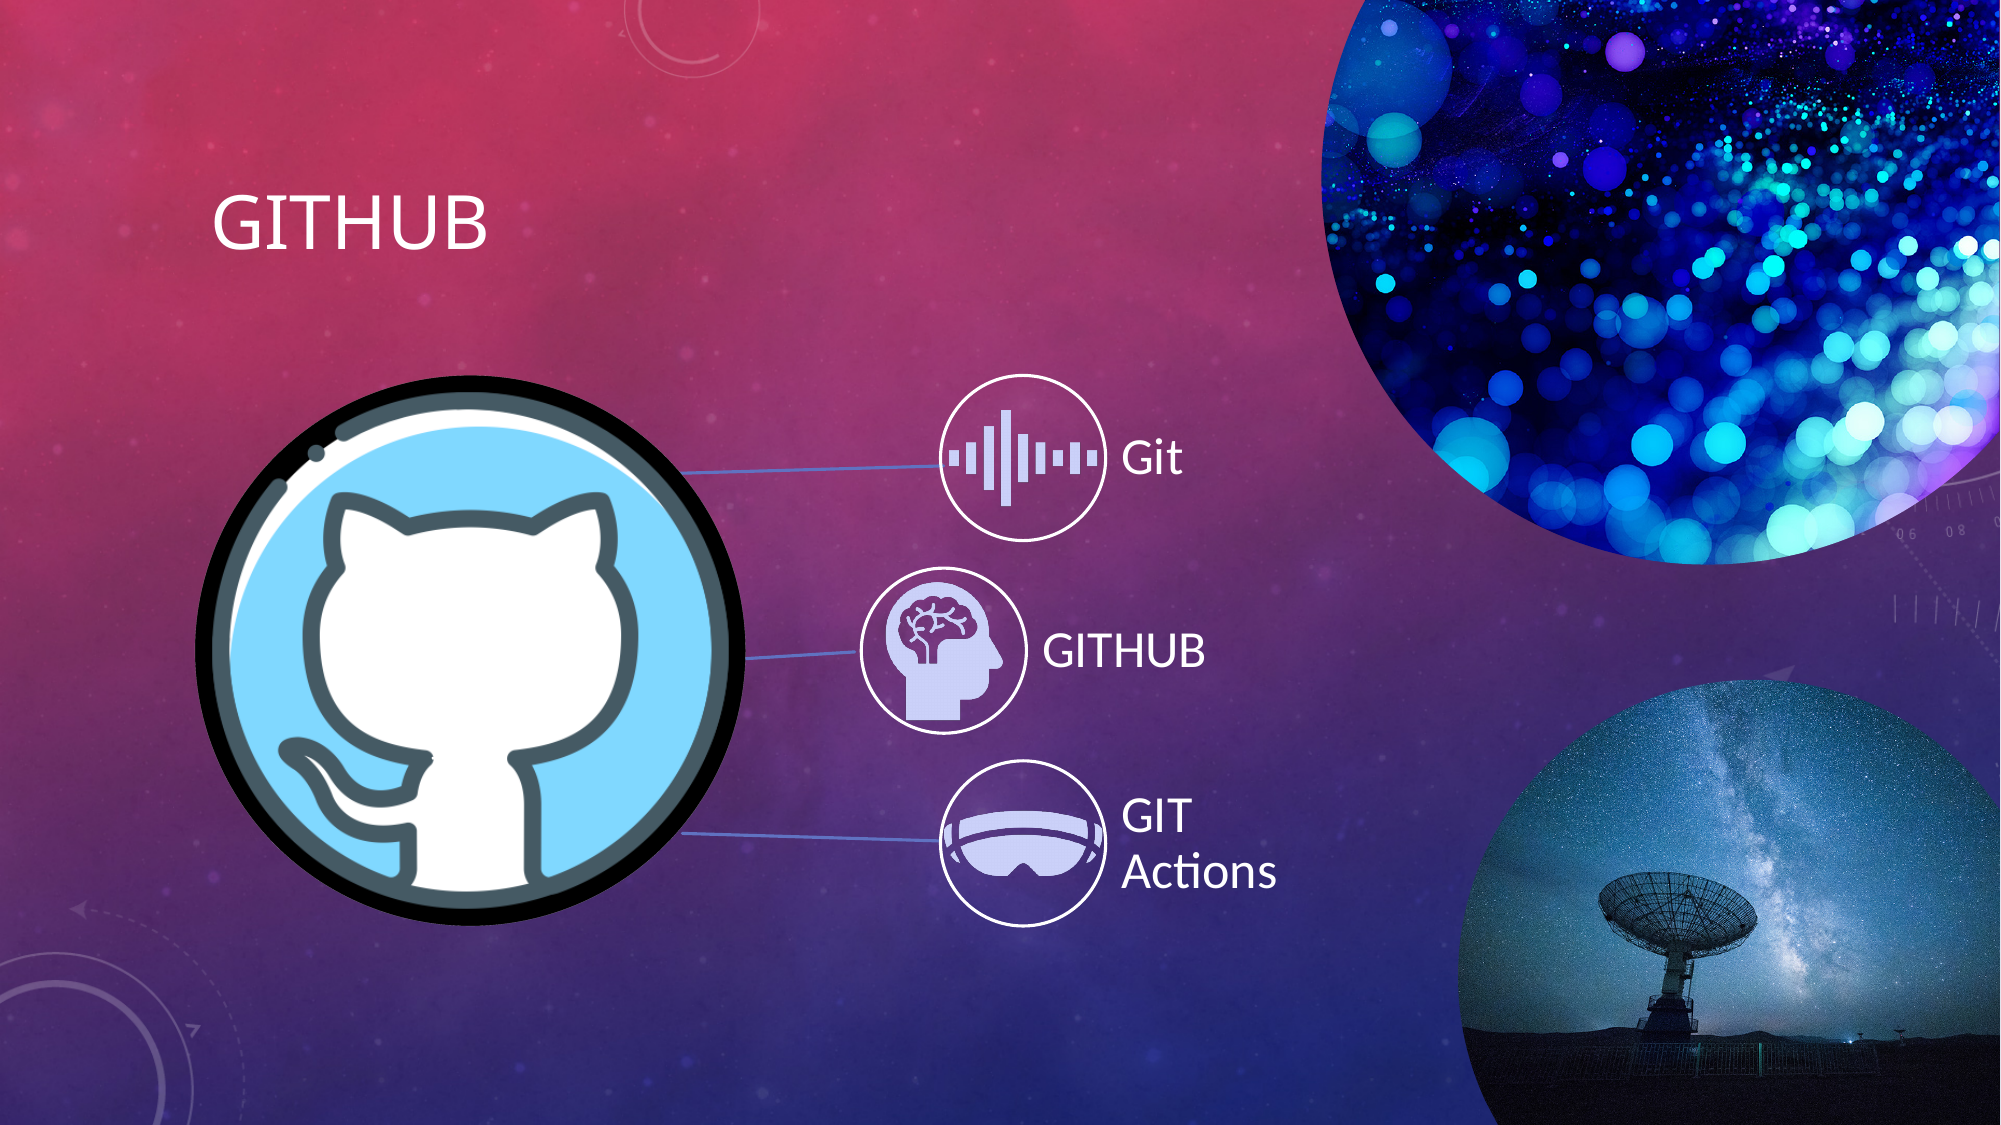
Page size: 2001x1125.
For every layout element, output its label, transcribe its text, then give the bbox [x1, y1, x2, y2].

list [194, 351, 1297, 951]
title GitHUB [195, 99, 1203, 339]
picture [0, 0, 2001, 1125]
